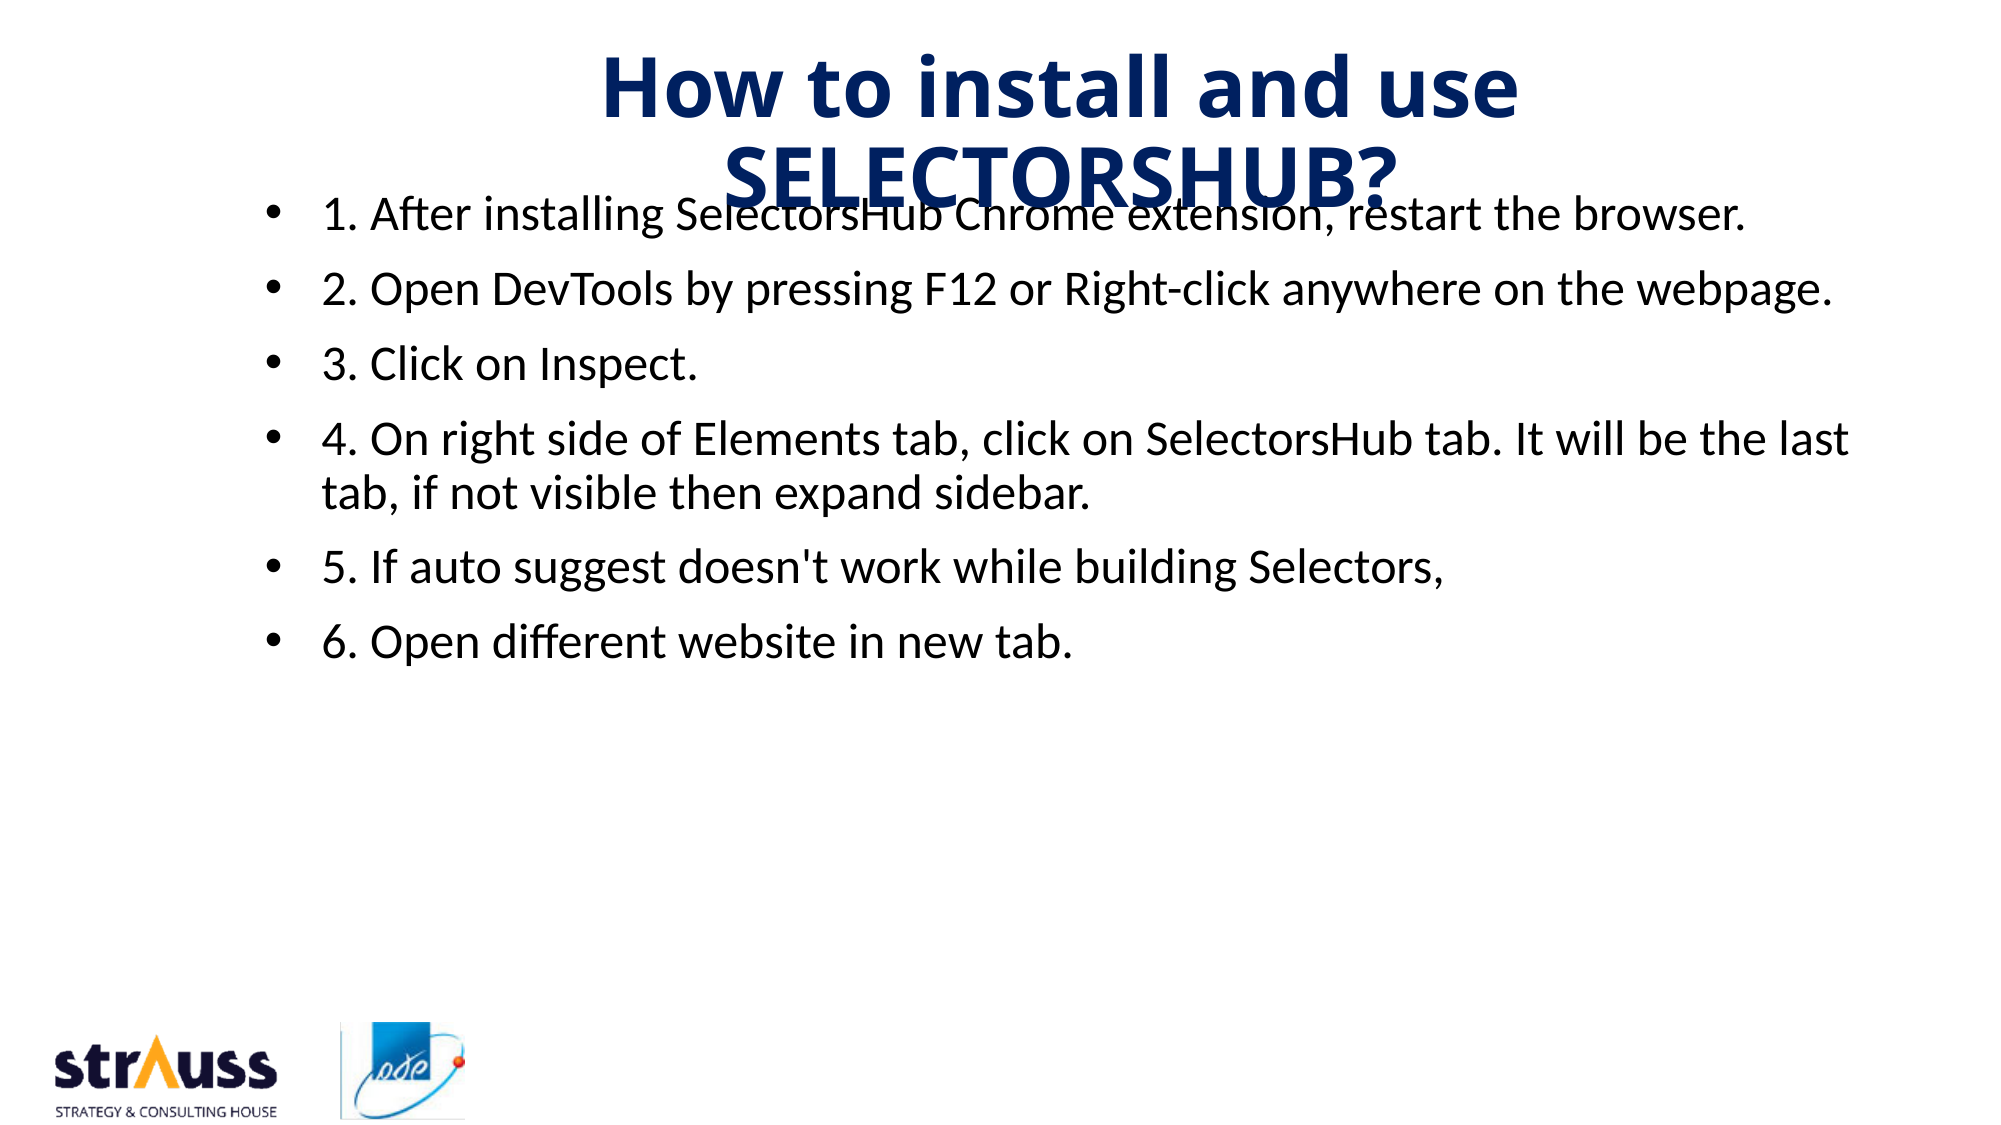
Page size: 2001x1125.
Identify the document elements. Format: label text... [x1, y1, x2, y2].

picture [46, 1026, 283, 1125]
subtitle 1. After installing SelectorsHub Chrome extension, restart the browser. 2. Open DevTools by pressing F12 or Right-click anywhere on the webpage. 3. Click on Inspect. 4. On right side of Elements tab, click on SelectorsHub tab. It will be the last tab, if not visible then expand sidebar. 5. If auto suggest doesn't work while building Selectors, 6. Open different website in new tab. [249, 179, 1908, 990]
picture [339, 1022, 465, 1122]
text_box How to install and use SELECTORSHUB? [249, 37, 1872, 233]
